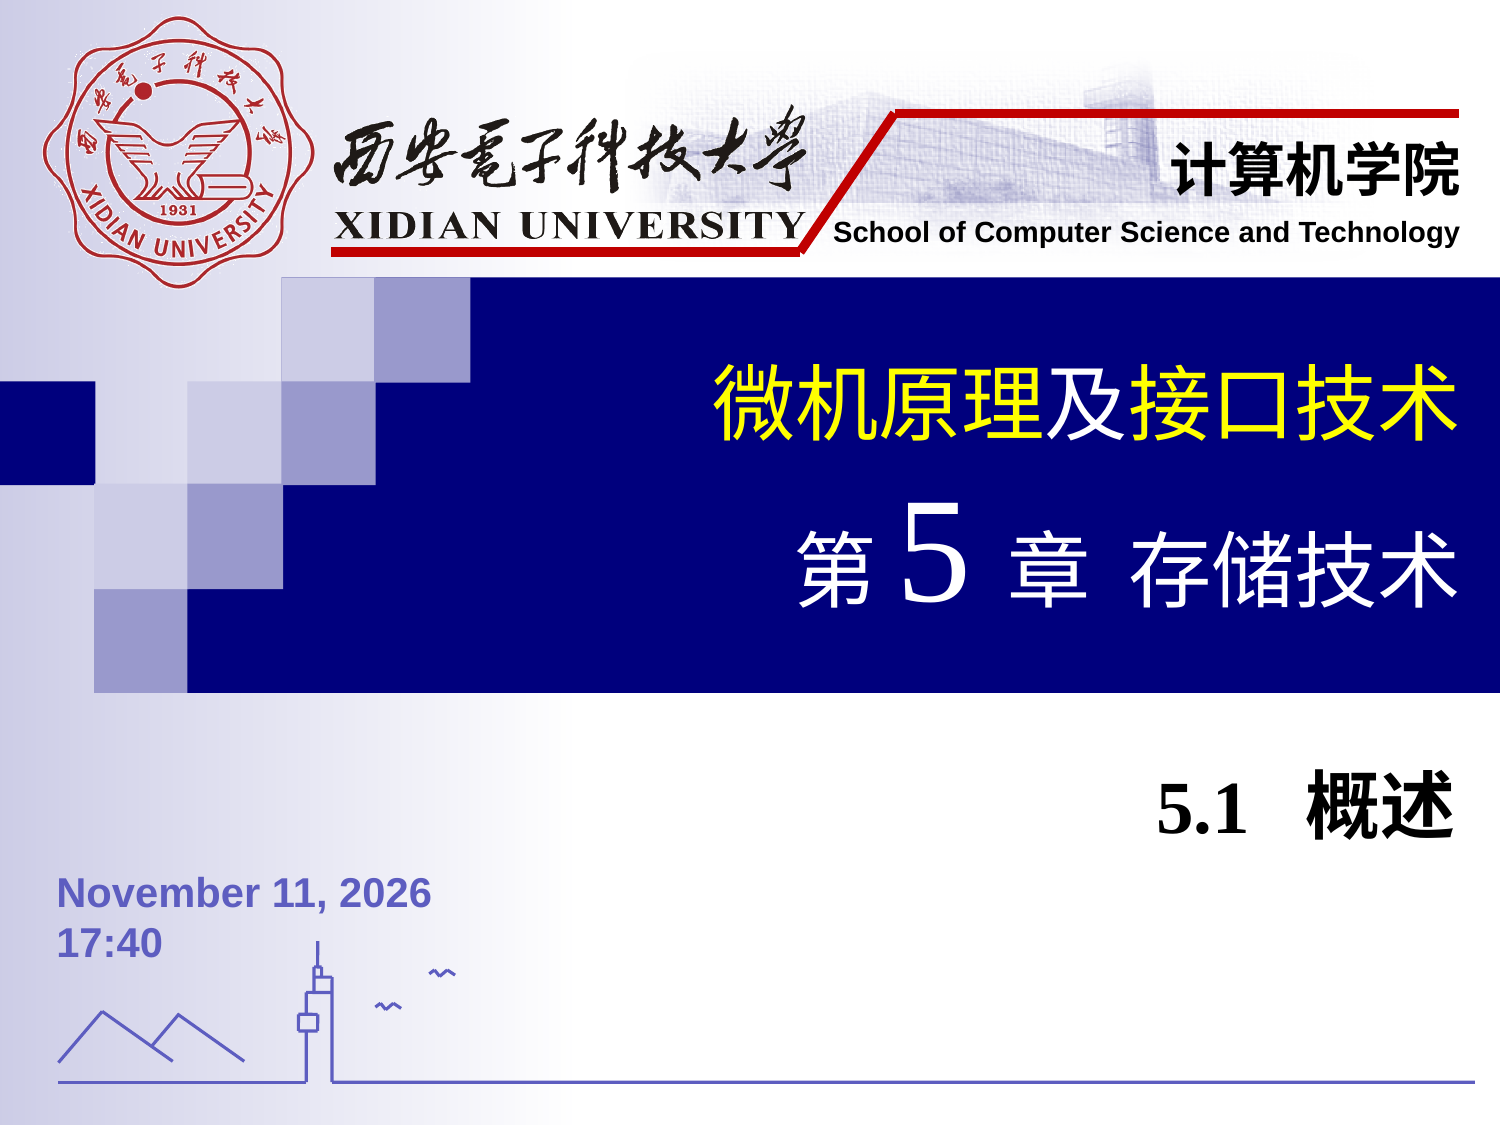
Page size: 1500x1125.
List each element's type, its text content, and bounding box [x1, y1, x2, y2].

picture [41, 14, 317, 292]
text_box 5.1 概述 [501, 751, 1471, 858]
subtitle 微机原理及接口技术 第5章 存储技术 [289, 278, 1477, 705]
picture [331, 101, 810, 244]
